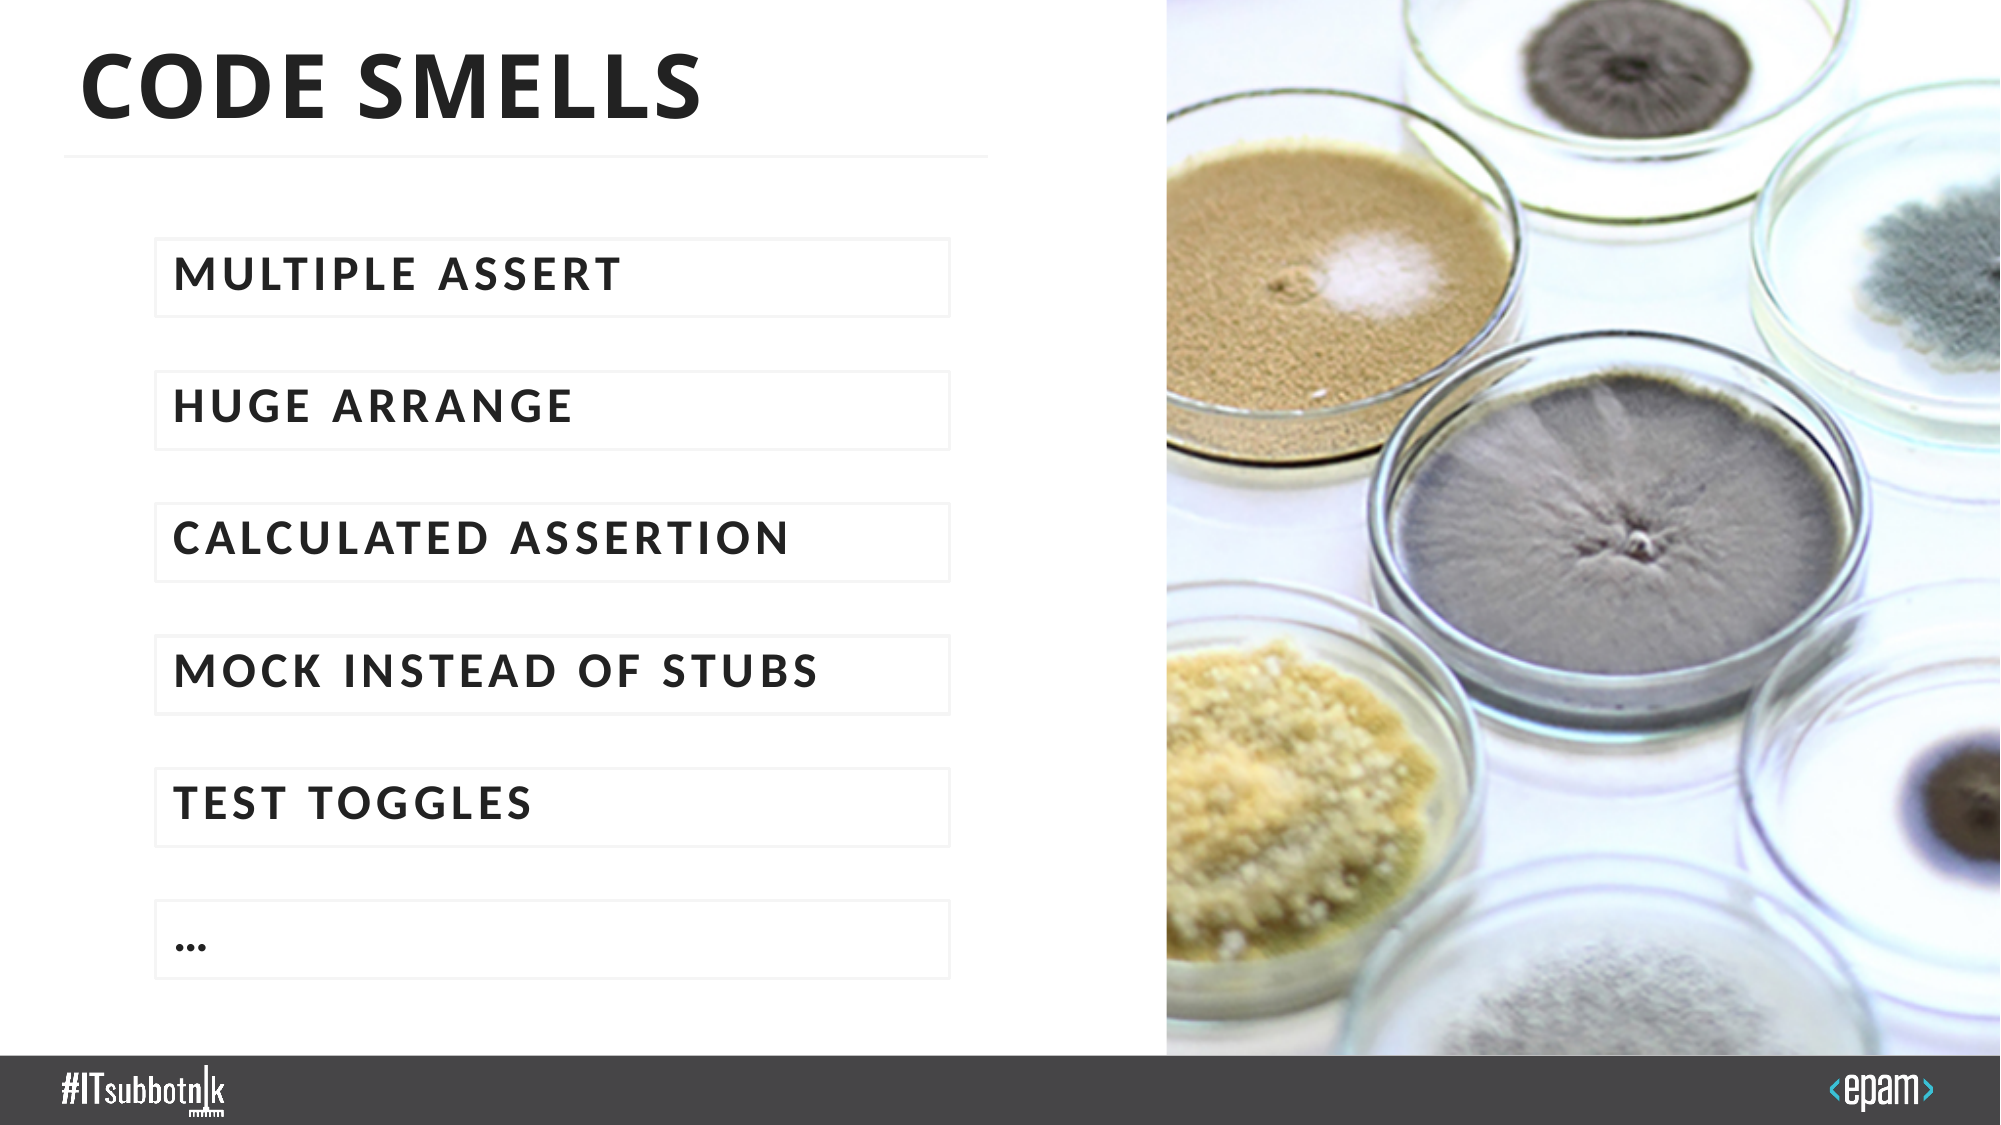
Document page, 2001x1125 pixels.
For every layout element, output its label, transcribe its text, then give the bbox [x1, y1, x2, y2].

title Code Smells [78, 50, 1166, 116]
picture [51, 1025, 235, 1125]
picture [1166, 0, 2000, 1055]
list multiple assert [154, 237, 951, 318]
list huge arrange [154, 370, 951, 451]
list … [154, 899, 951, 980]
list Calculated assertion [154, 502, 951, 583]
list Test toggles [154, 767, 951, 848]
list mock instead of stubs [154, 634, 951, 716]
